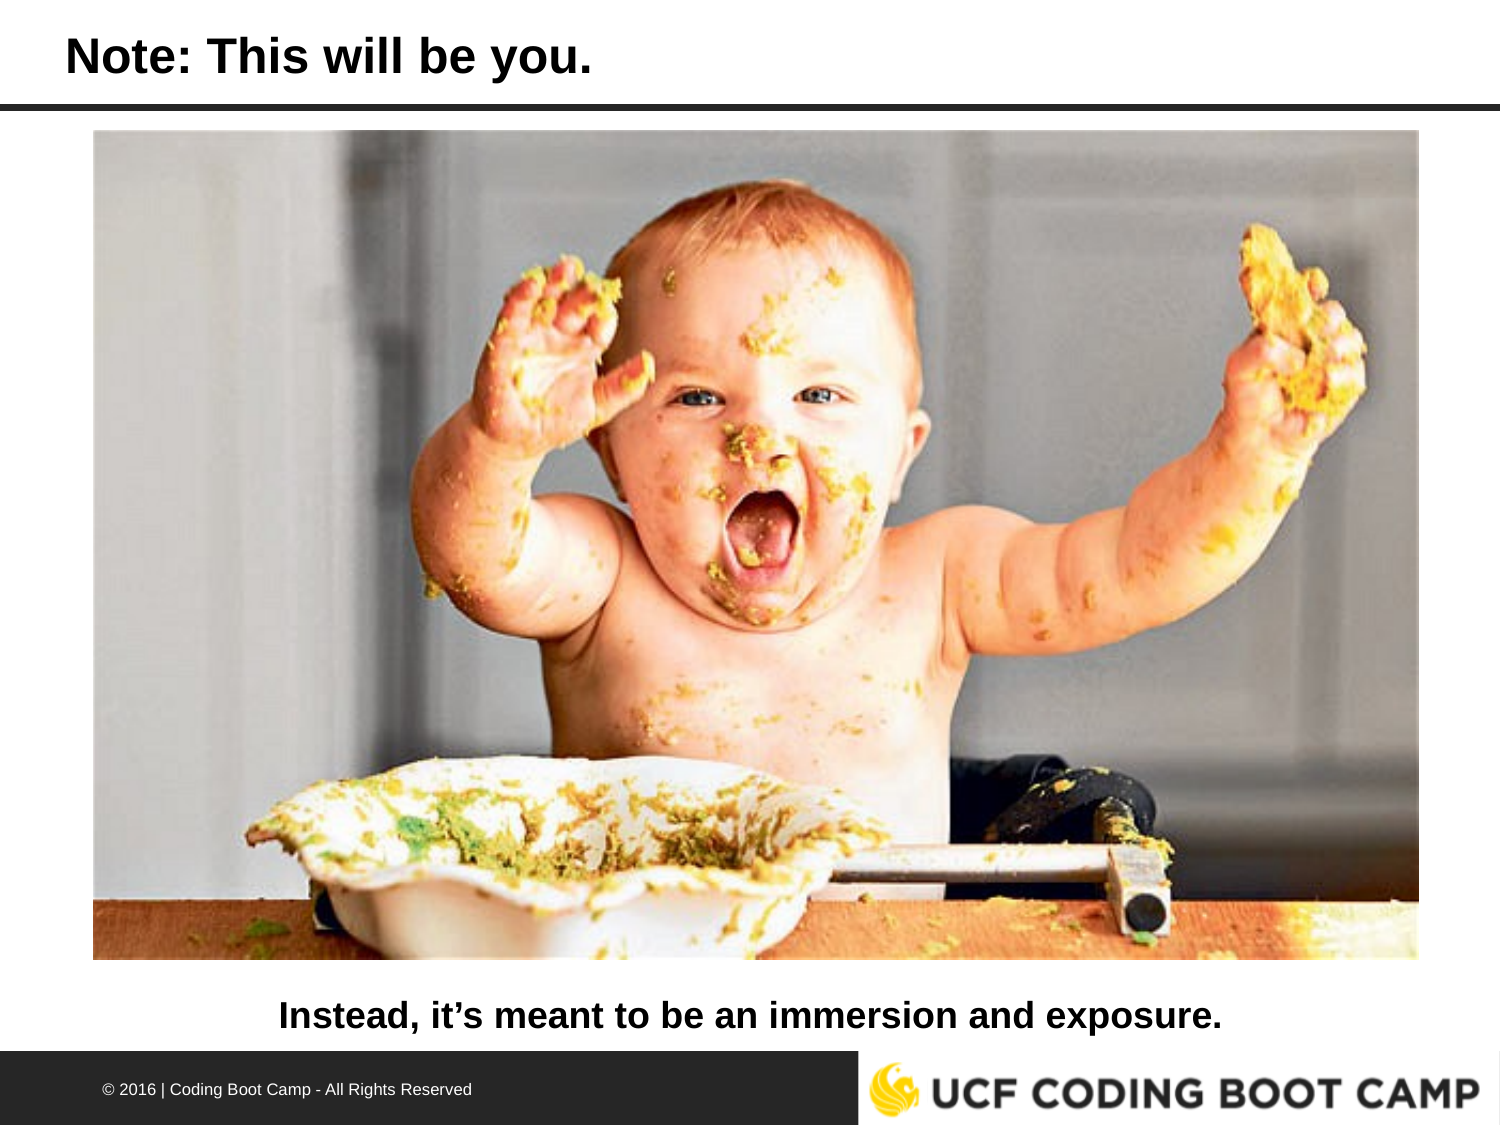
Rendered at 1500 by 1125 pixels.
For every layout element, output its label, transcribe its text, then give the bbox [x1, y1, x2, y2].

title Note: This will be you. [50, 0, 948, 108]
picture [858, 1051, 1500, 1125]
picture [93, 130, 1419, 961]
text_box Instead, it’s meant to be an immersion and exposure. [49, 983, 1463, 1069]
